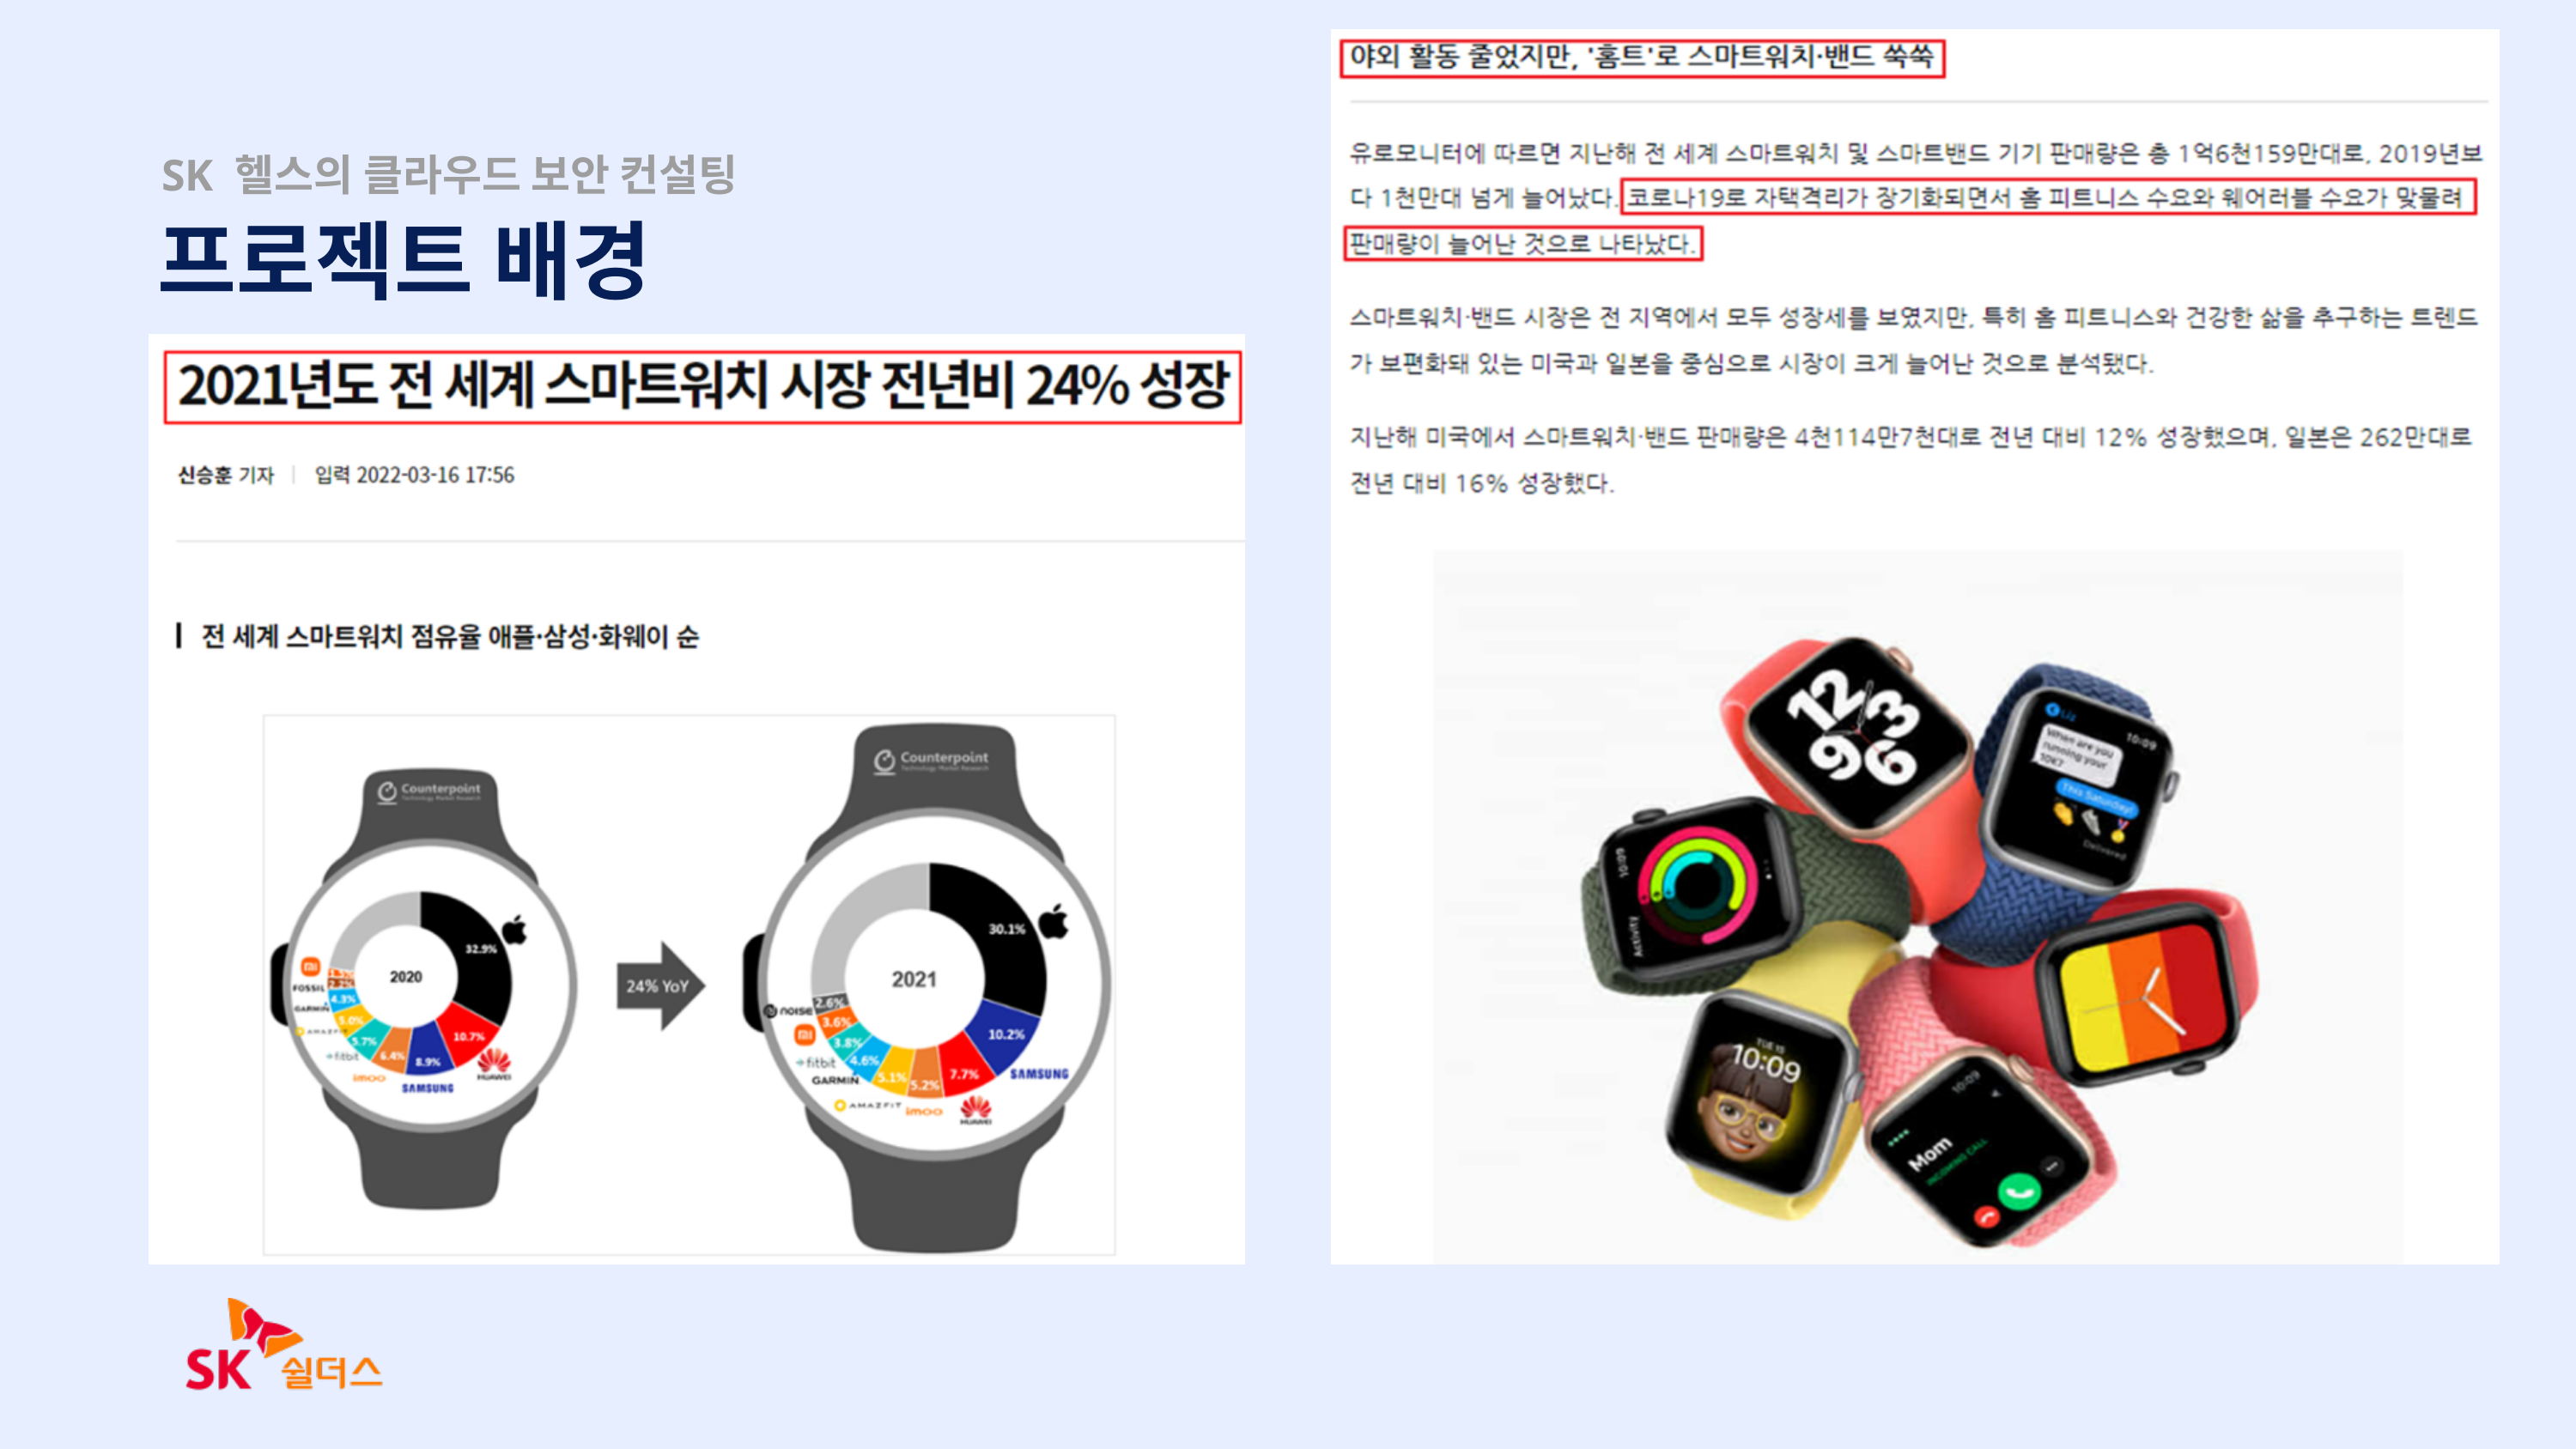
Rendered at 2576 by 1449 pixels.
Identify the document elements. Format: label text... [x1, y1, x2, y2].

text_box SK 헬스의 클라우드 보안 컨설팅 [149, 142, 1326, 206]
picture [185, 1297, 384, 1392]
picture [1331, 29, 2500, 1264]
picture [149, 334, 1245, 1264]
text_box 프로젝트 배경 [144, 201, 1326, 318]
